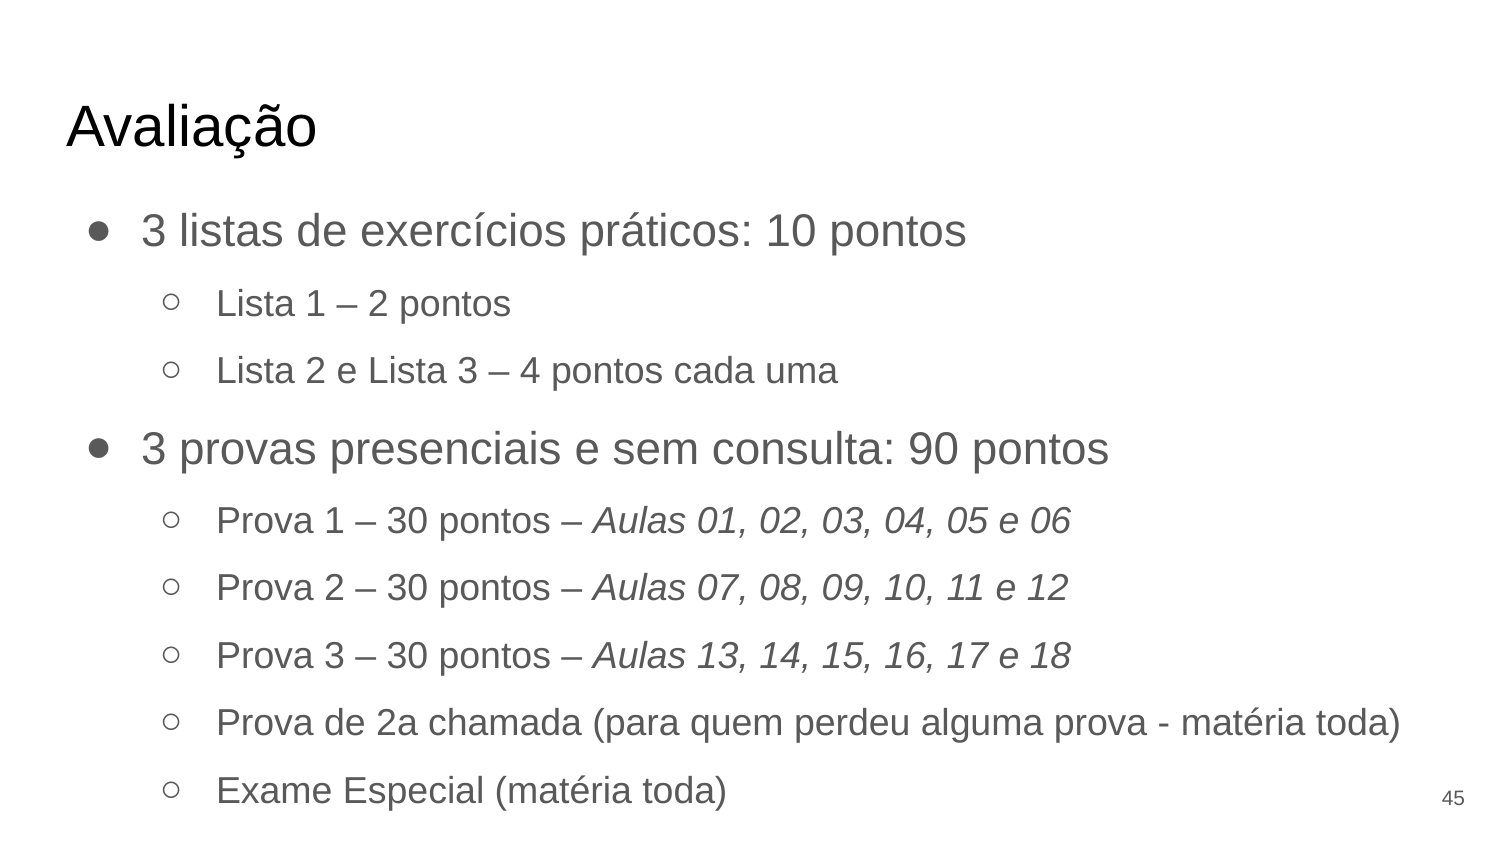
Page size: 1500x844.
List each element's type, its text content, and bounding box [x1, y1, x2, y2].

title Avaliação [51, 72, 1449, 158]
slide_number 45 [1389, 764, 1480, 830]
list 3 listas de exercícios práticos: 10 pontos Lista 1 – 2 pontos Lista 2 e Lista 3 – 4 pontos cada uma 3 provas presenciais e sem consulta: 90 pontos Prova 1 – 30 pontos – Aulas 01, 02, 03, 04, 05 e 06 Prova 2 – 30 pontos – Aulas 07, 08, 09, 10, 11 e 12 Prova 3 – 30 pontos – Aulas 13, 14, 15, 16, 17 e 18 Prova de 2a chamada (para quem perdeu alguma prova - matéria toda) Exame Especial (matéria toda) [51, 158, 1469, 813]
